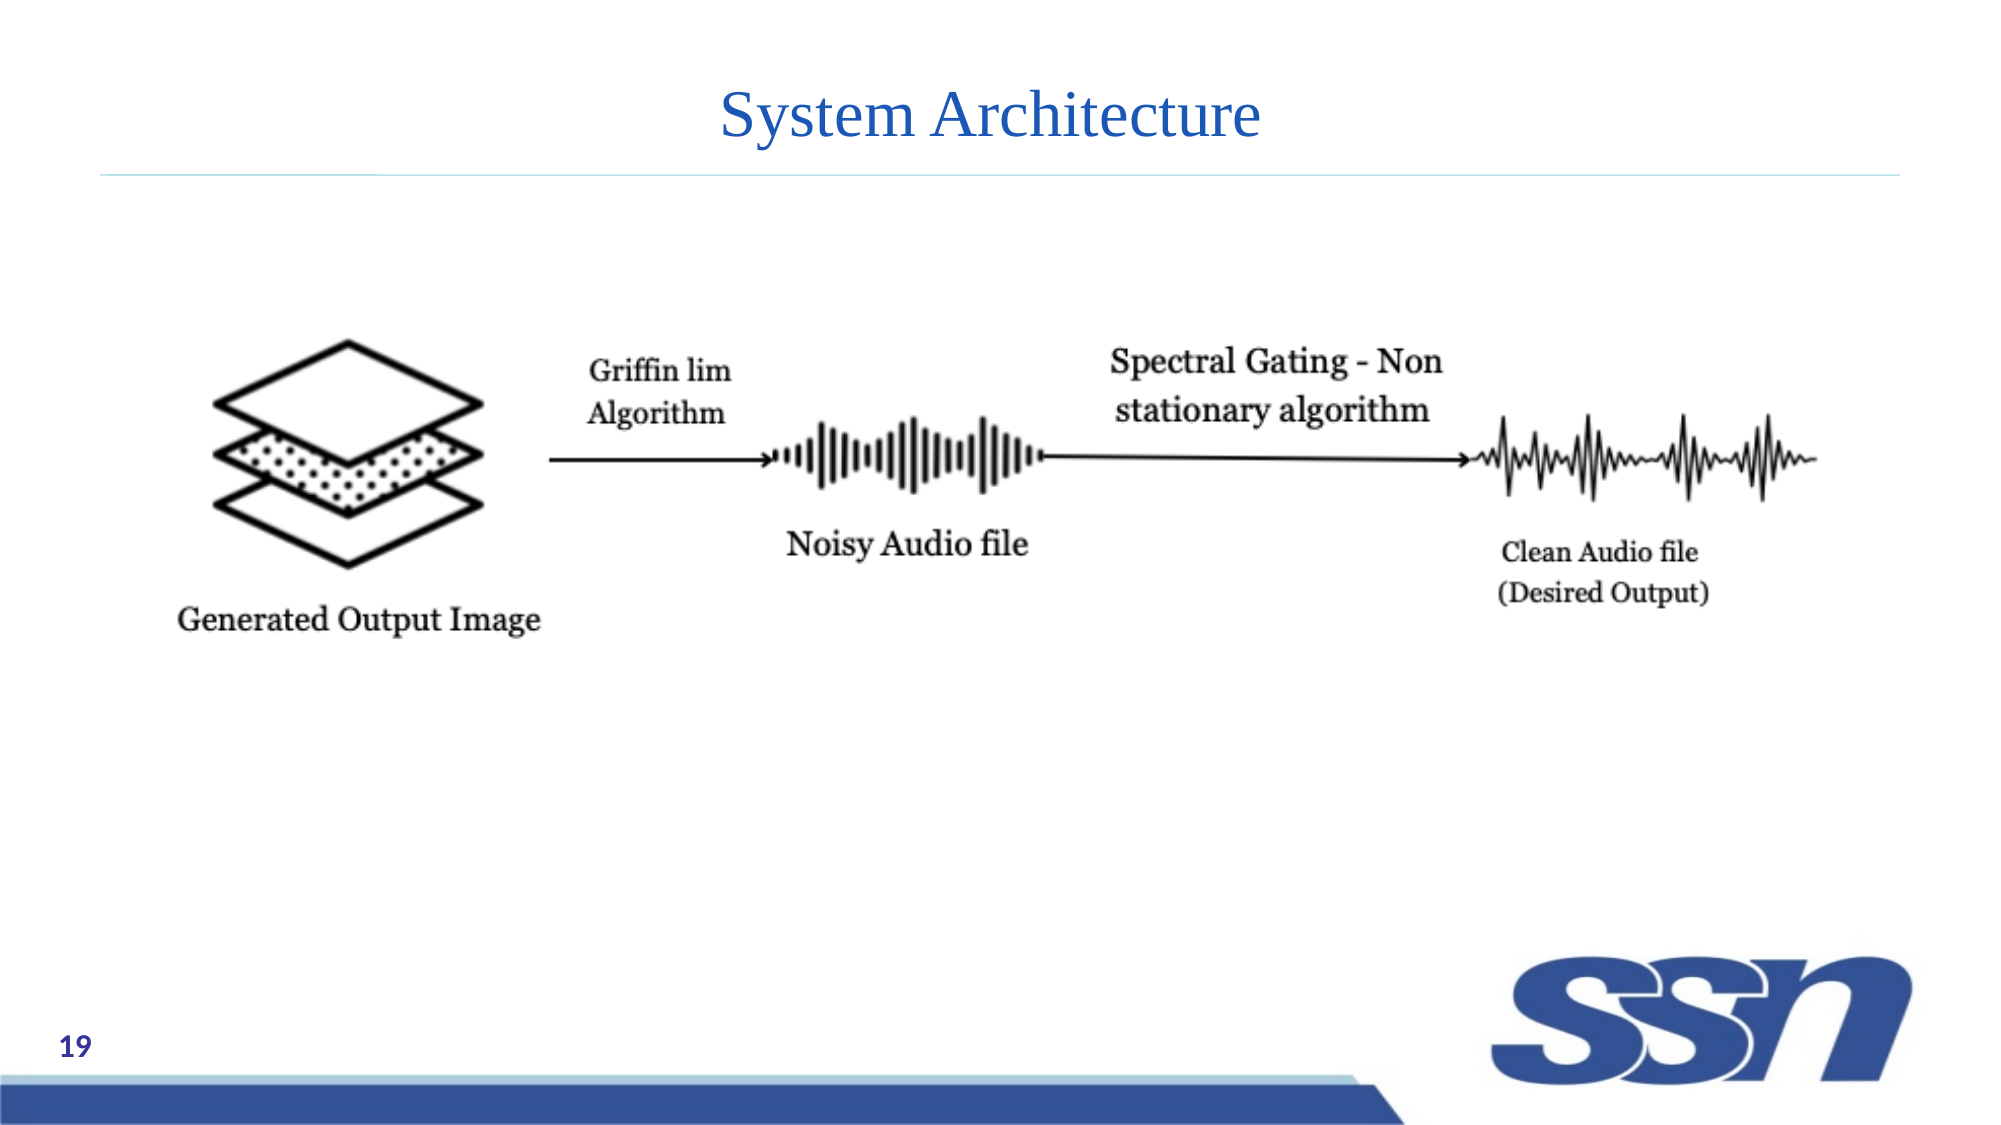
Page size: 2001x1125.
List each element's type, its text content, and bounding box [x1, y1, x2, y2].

title System Architecture [99, 45, 1900, 175]
picture [166, 294, 1834, 707]
picture [0, 913, 2000, 1125]
